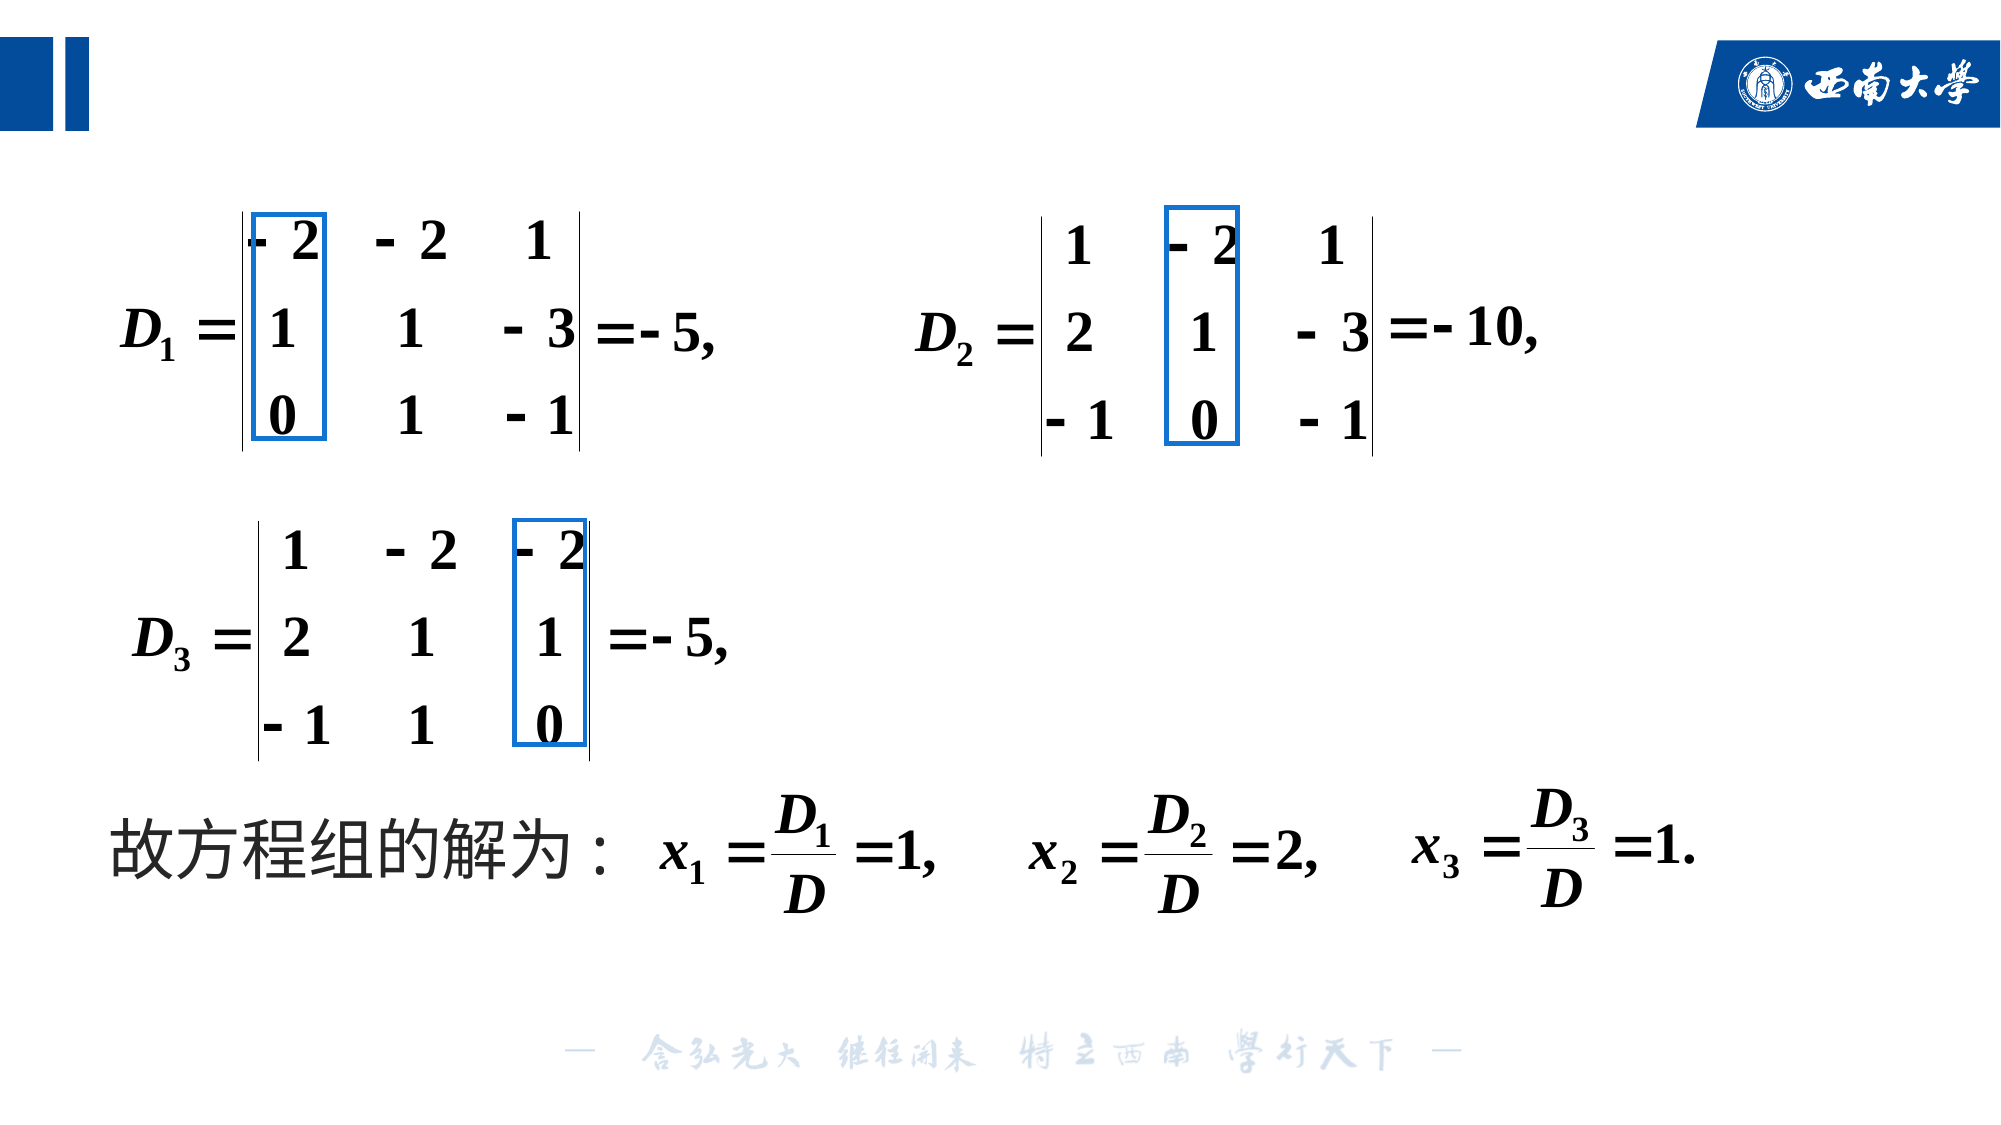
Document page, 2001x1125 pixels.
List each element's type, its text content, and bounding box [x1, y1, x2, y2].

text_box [114, 207, 586, 456]
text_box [601, 612, 731, 672]
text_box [1404, 776, 1699, 912]
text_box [909, 207, 1379, 461]
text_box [1382, 299, 1541, 361]
text_box 故方程组的解为: [93, 800, 625, 896]
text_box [126, 516, 596, 765]
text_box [652, 782, 940, 918]
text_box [589, 307, 719, 366]
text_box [1022, 782, 1323, 918]
